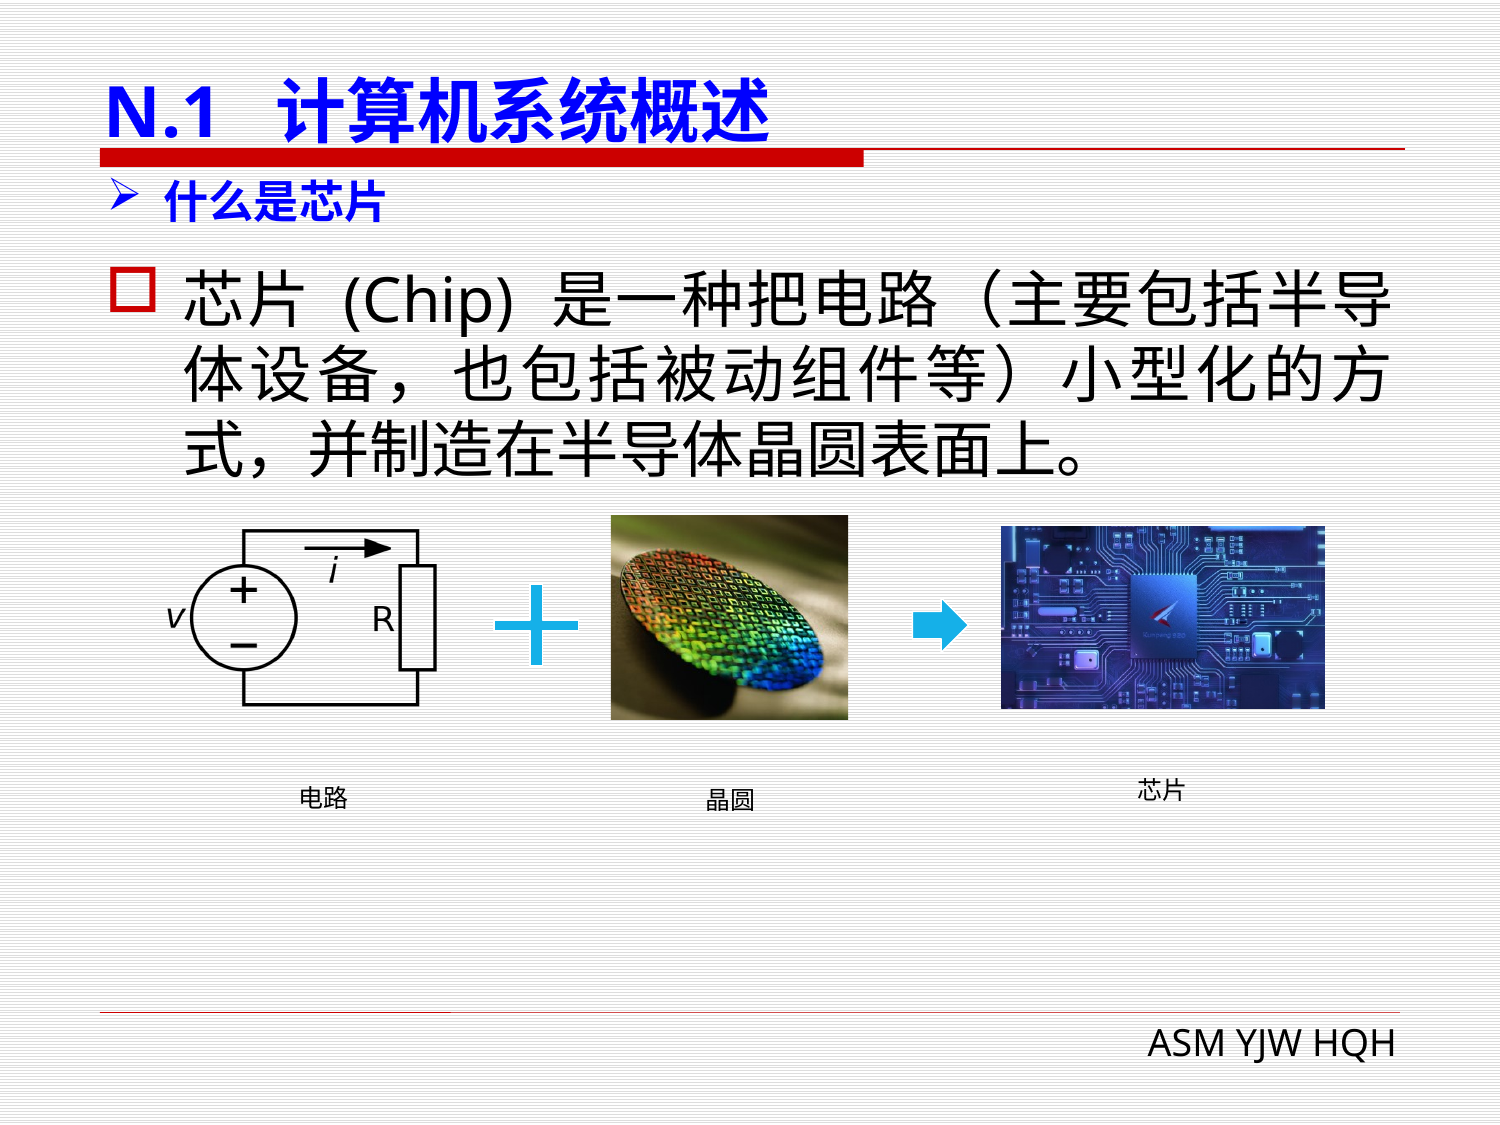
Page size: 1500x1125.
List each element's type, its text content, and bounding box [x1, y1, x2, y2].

text_box N.1 计算机系统概述 [88, 28, 839, 160]
text_box 电路 [287, 776, 366, 818]
picture [147, 487, 495, 748]
picture [1000, 526, 1325, 709]
title 什么是芯片 [106, 147, 1427, 228]
text_box [912, 597, 969, 653]
picture [610, 515, 849, 720]
text_box [499, 584, 579, 667]
list 芯片 (Chip) 是一种把电路（主要包括半导体设备，也包括被动组件等）小型化的方式，并制造在半导体晶圆表面上。 [90, 252, 1410, 1053]
text_box 芯片 [1127, 769, 1199, 811]
text_box 晶圆 [694, 779, 767, 821]
